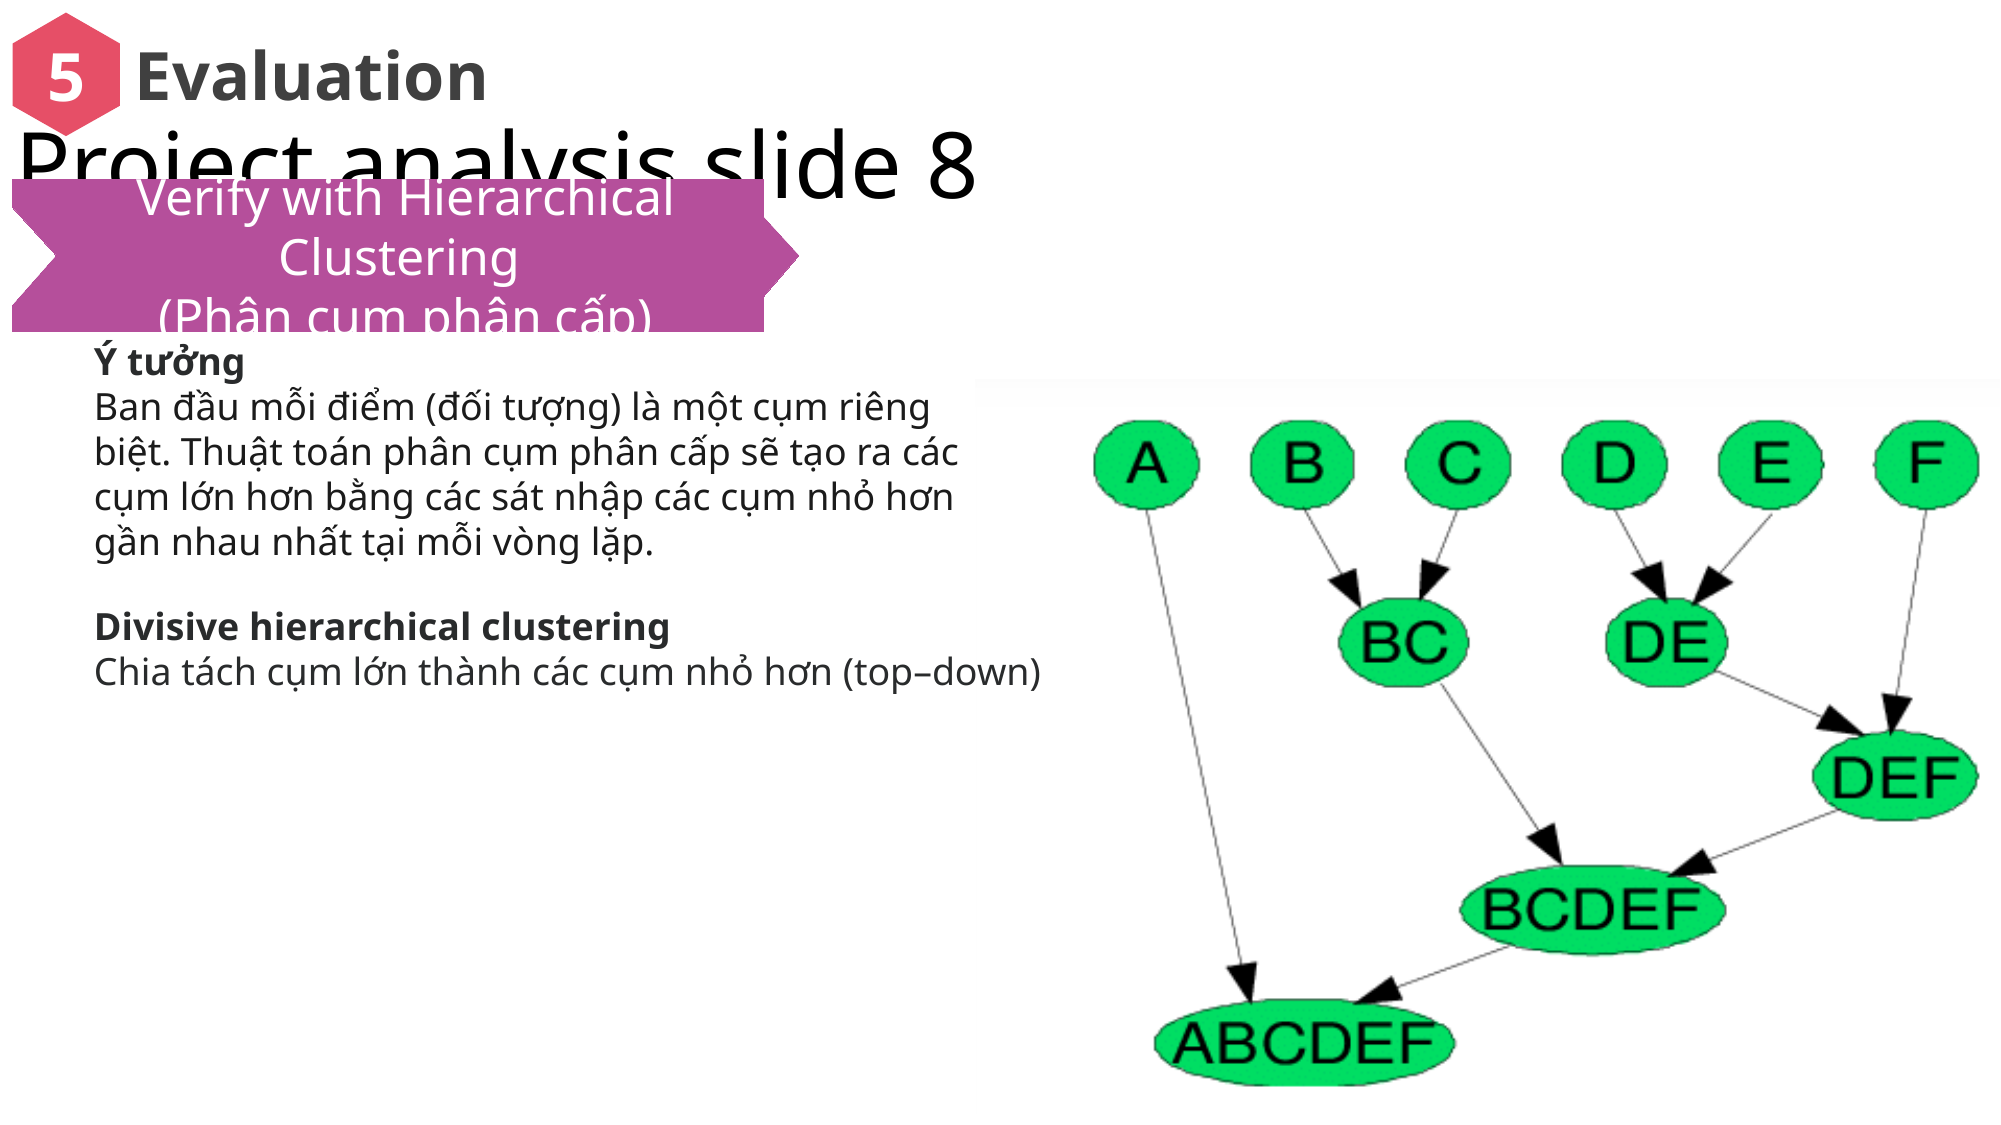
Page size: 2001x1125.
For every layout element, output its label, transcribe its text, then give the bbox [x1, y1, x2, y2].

picture [975, 379, 2000, 1114]
text_box 5 [12, 12, 119, 137]
title Project analysis slide 8 [0, 59, 1725, 278]
text_box Ý tưởng Ban đầu mỗi điểm (đối tượng) là một cụm riêng biệt. Thuật toán phân cụm phân cấp sẽ tạo ra các cụm lớn hơn bằng các sát nhập các cụm nhỏ hơn gần nhau nhất tại mỗi vòng lặp. [79, 330, 1016, 571]
text_box Divisive hierarchical clustering Chia tách cụm lớn thành các cụm nhỏ hơn (top–down) [79, 595, 975, 701]
text_box Evaluation [119, 26, 976, 122]
text_box Verify with Hierarchical Clustering (Phân cụm phân cấp) [12, 179, 799, 332]
